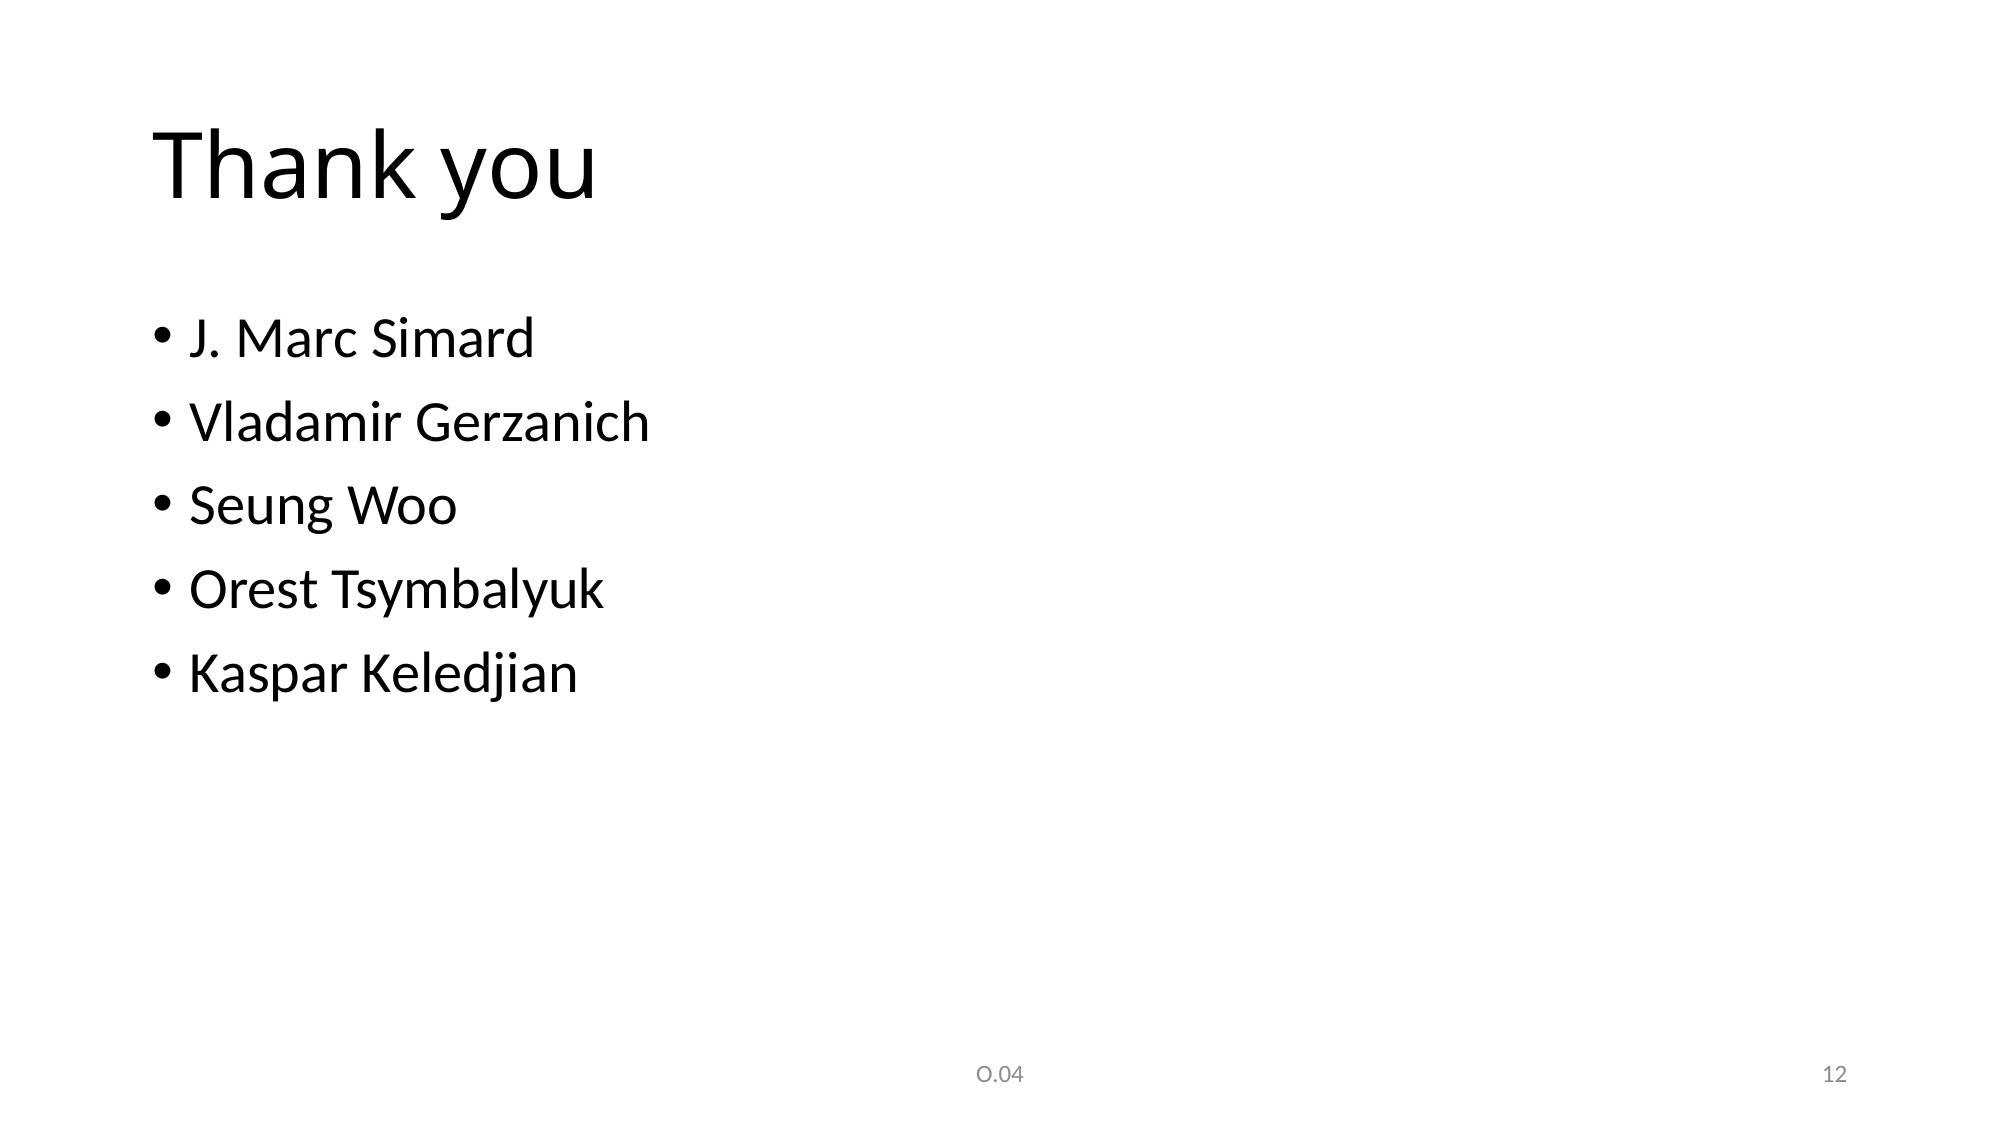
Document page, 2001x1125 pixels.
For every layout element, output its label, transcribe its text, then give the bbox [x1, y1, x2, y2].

list J. Marc Simard Vladamir Gerzanich Seung Woo Orest Tsymbalyuk Kaspar Keledjian [137, 299, 1863, 1014]
title Thank you [137, 59, 1863, 278]
slide_number 12 [1412, 1042, 1863, 1103]
footer O.04 [662, 1042, 1338, 1103]
